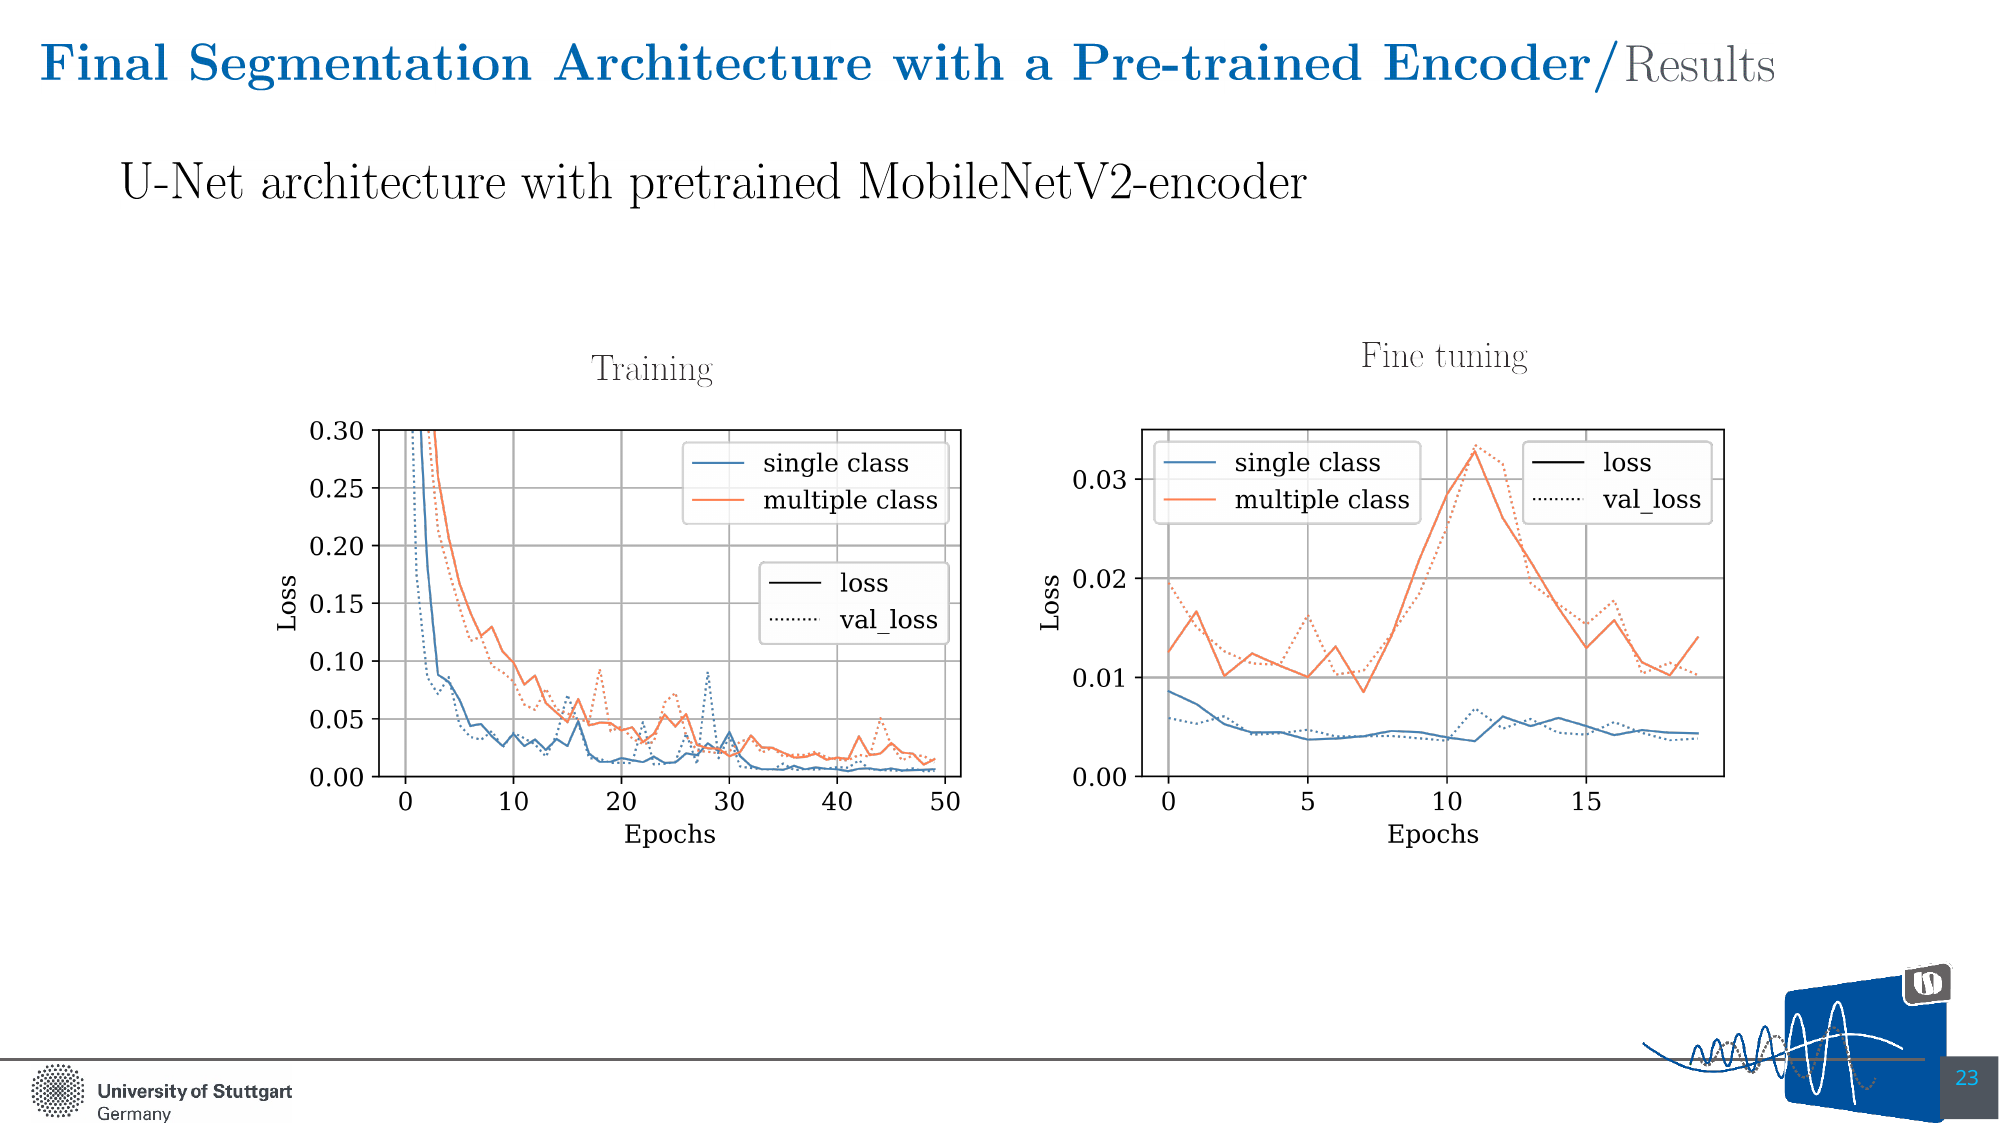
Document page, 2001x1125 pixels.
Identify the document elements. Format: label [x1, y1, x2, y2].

picture [261, 404, 976, 864]
picture [0, 961, 1953, 1123]
picture [1023, 414, 1739, 864]
picture [1359, 342, 1530, 376]
picture [1625, 43, 1774, 84]
picture [590, 355, 714, 390]
picture [41, 38, 1619, 94]
picture [119, 160, 1308, 209]
